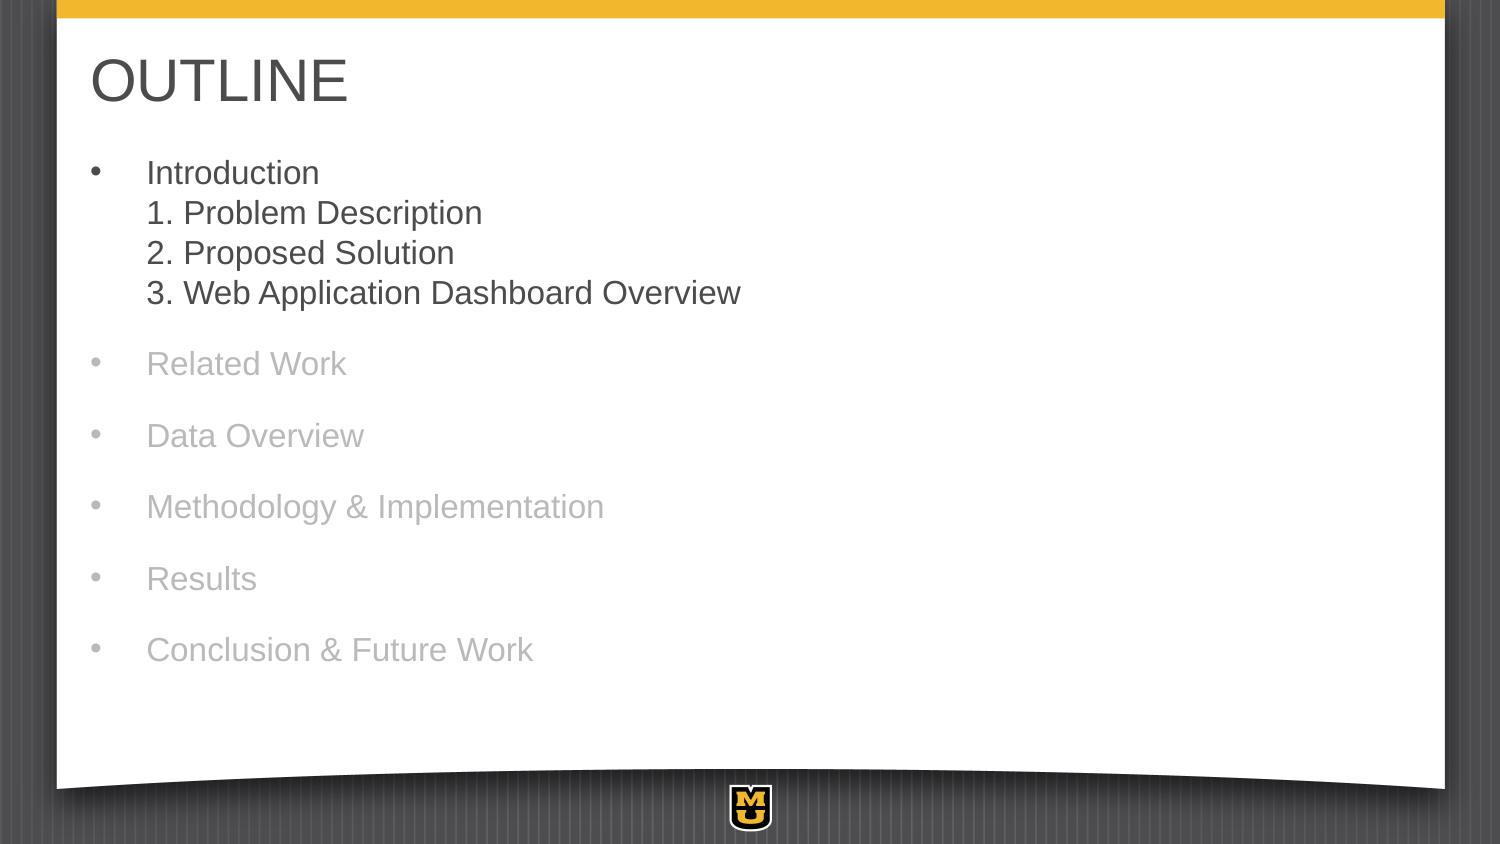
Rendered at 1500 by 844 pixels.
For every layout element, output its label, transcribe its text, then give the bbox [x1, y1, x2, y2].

title OUTLINE [75, 33, 1425, 121]
picture [0, 0, 1500, 844]
list Introduction 1. Problem Description 2. Proposed Solution 3. Web Application Dashboard Overview Related Work Data Overview Methodology & Implementation Results Conclusion & Future Work [75, 143, 1425, 754]
